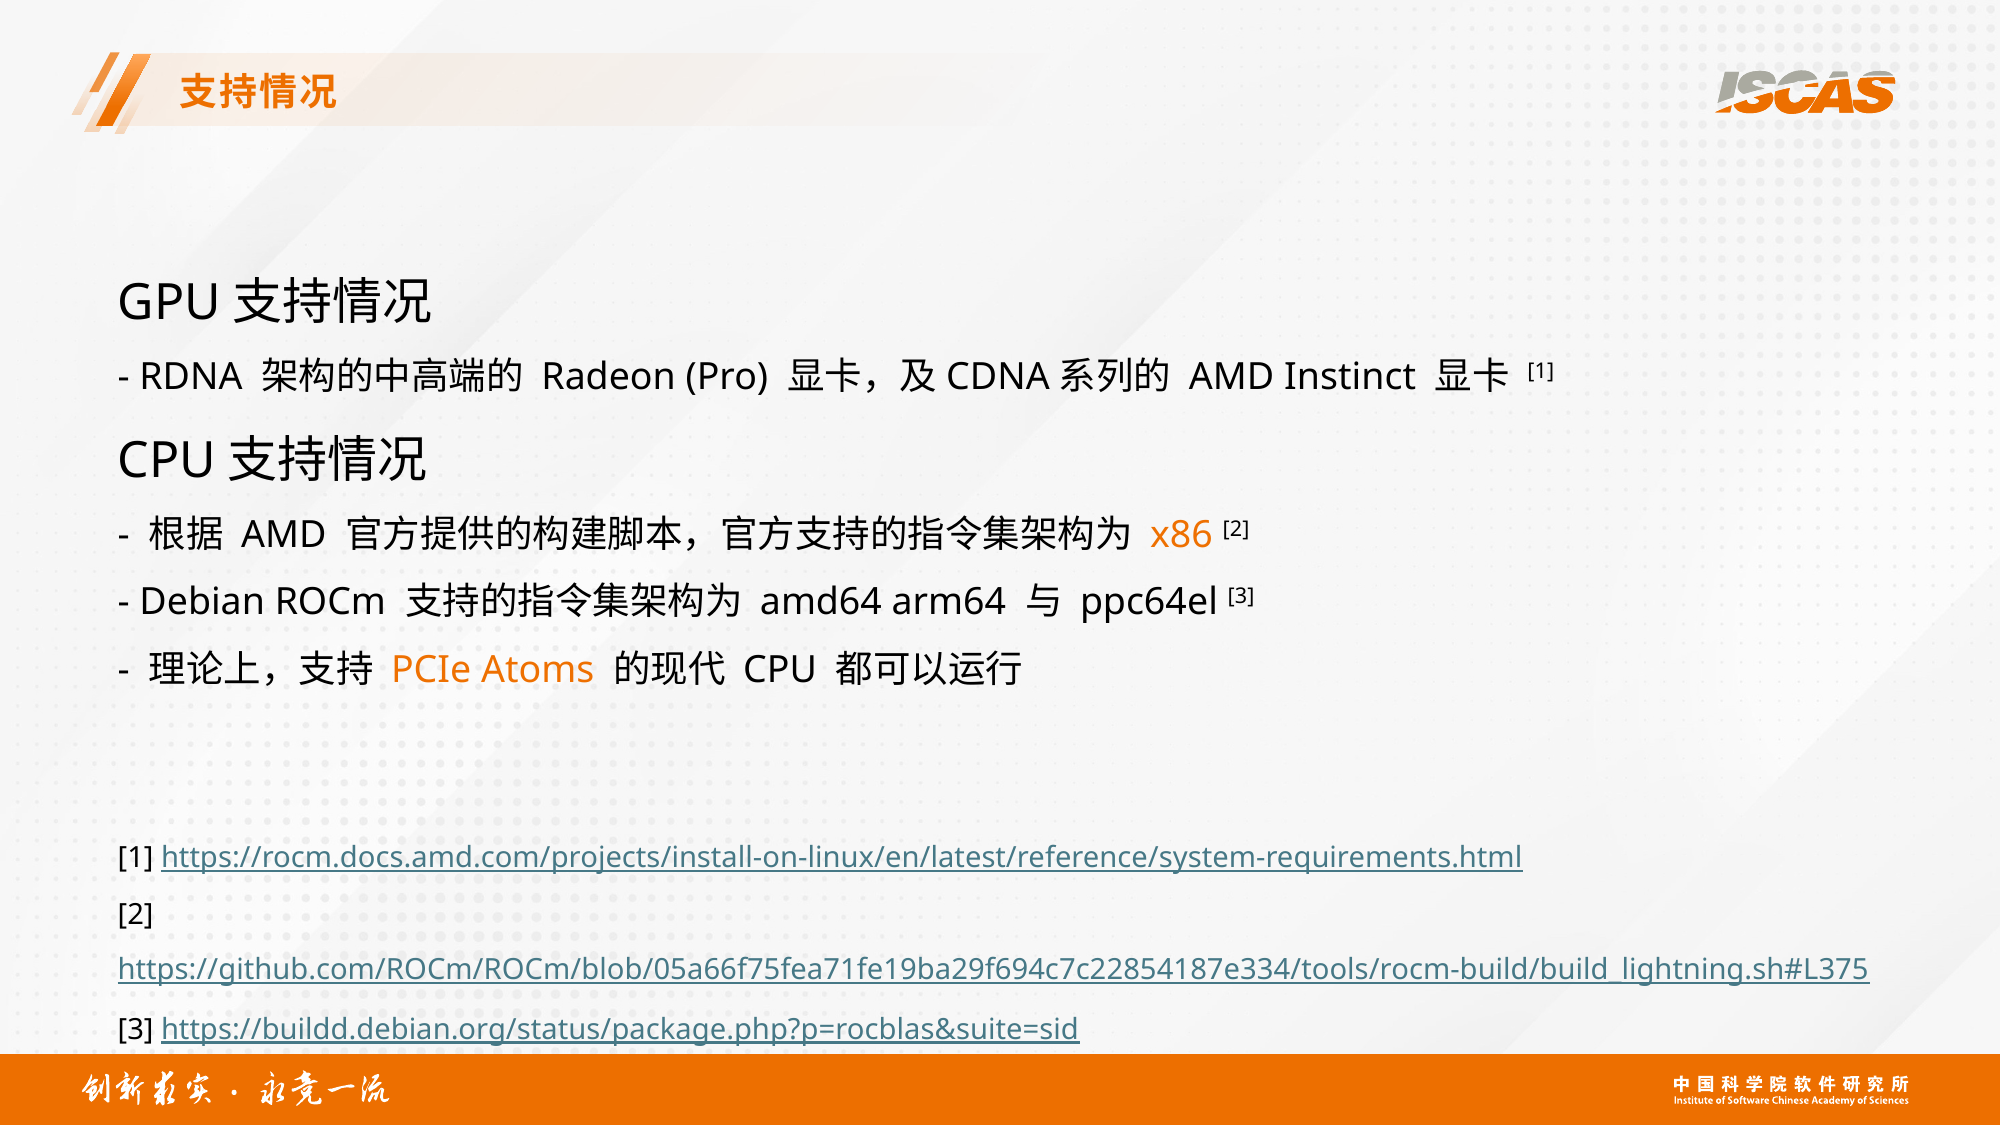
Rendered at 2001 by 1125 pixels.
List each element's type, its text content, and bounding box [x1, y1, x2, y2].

list GPU支持情况 - RDNA 架构的中高端的 Radeon (Pro) 显卡，及CDNA系列的 AMD Instinct 显卡 [1] CPU支持情况 - 根据 AMD 官方提供的构建脚本，官方支持的指令集架构为 x86 [2] - Debian ROCm 支持的指令集架构为 amd64 arm64 与 ppc64el [3] - 理论上，支持 PCIe Atoms 的现代 CPU 都可以运行 [98, 229, 1931, 697]
text_box [1] https://rocm.docs.amd.com/projects/install-on-linux/en/latest/reference/system-requirements.html [2] https://github.com/ROCm/ROCm/blob/05a66f75fea71fe19ba29f694c7c22854187e334/tools/rocm-build/build_lightning.sh#L375 [3] https://buildd.debian.org/status/package.php?p=rocblas&suite=sid [98, 808, 1931, 1060]
title 支持情况 [164, 59, 1288, 121]
